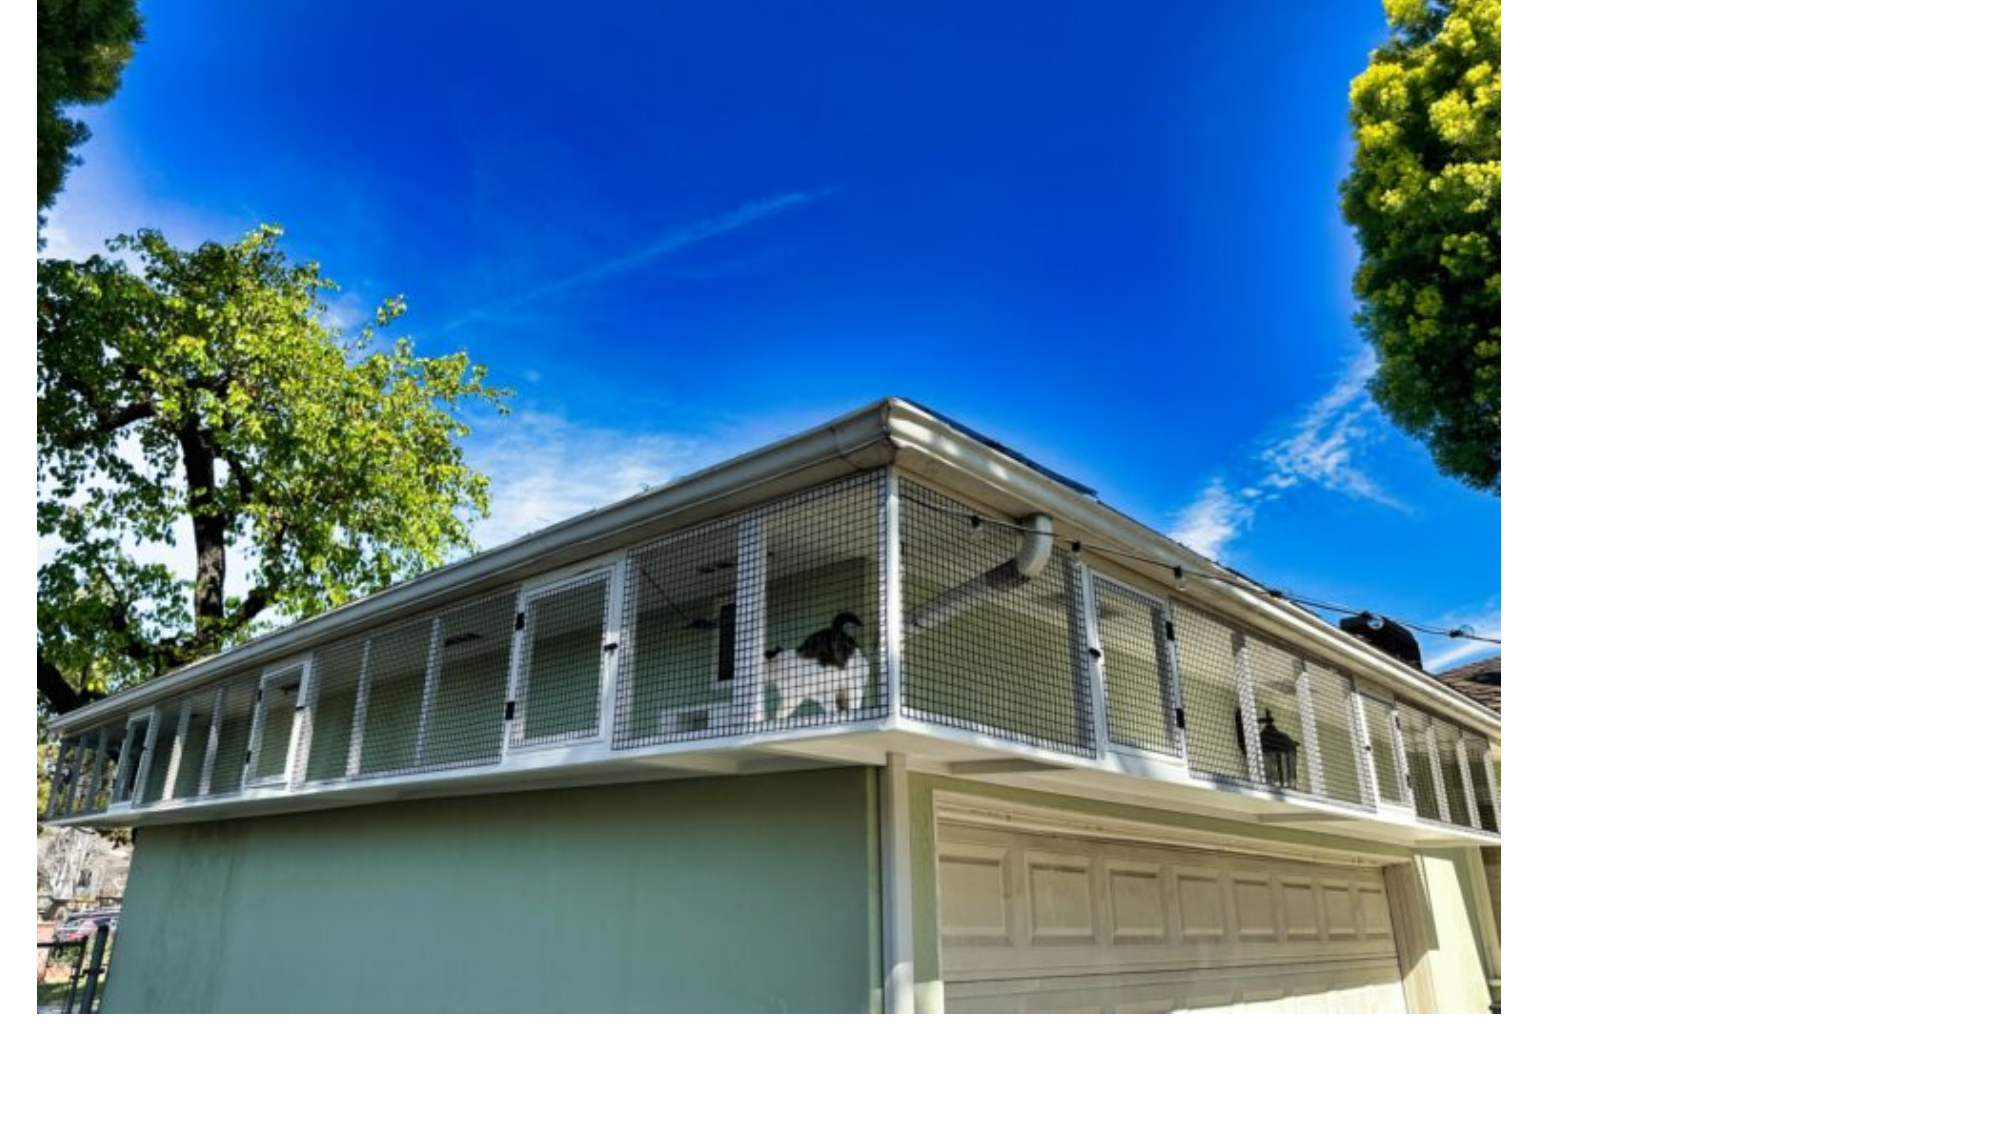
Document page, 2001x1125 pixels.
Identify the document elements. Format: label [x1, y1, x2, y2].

list [37, 0, 1501, 1014]
